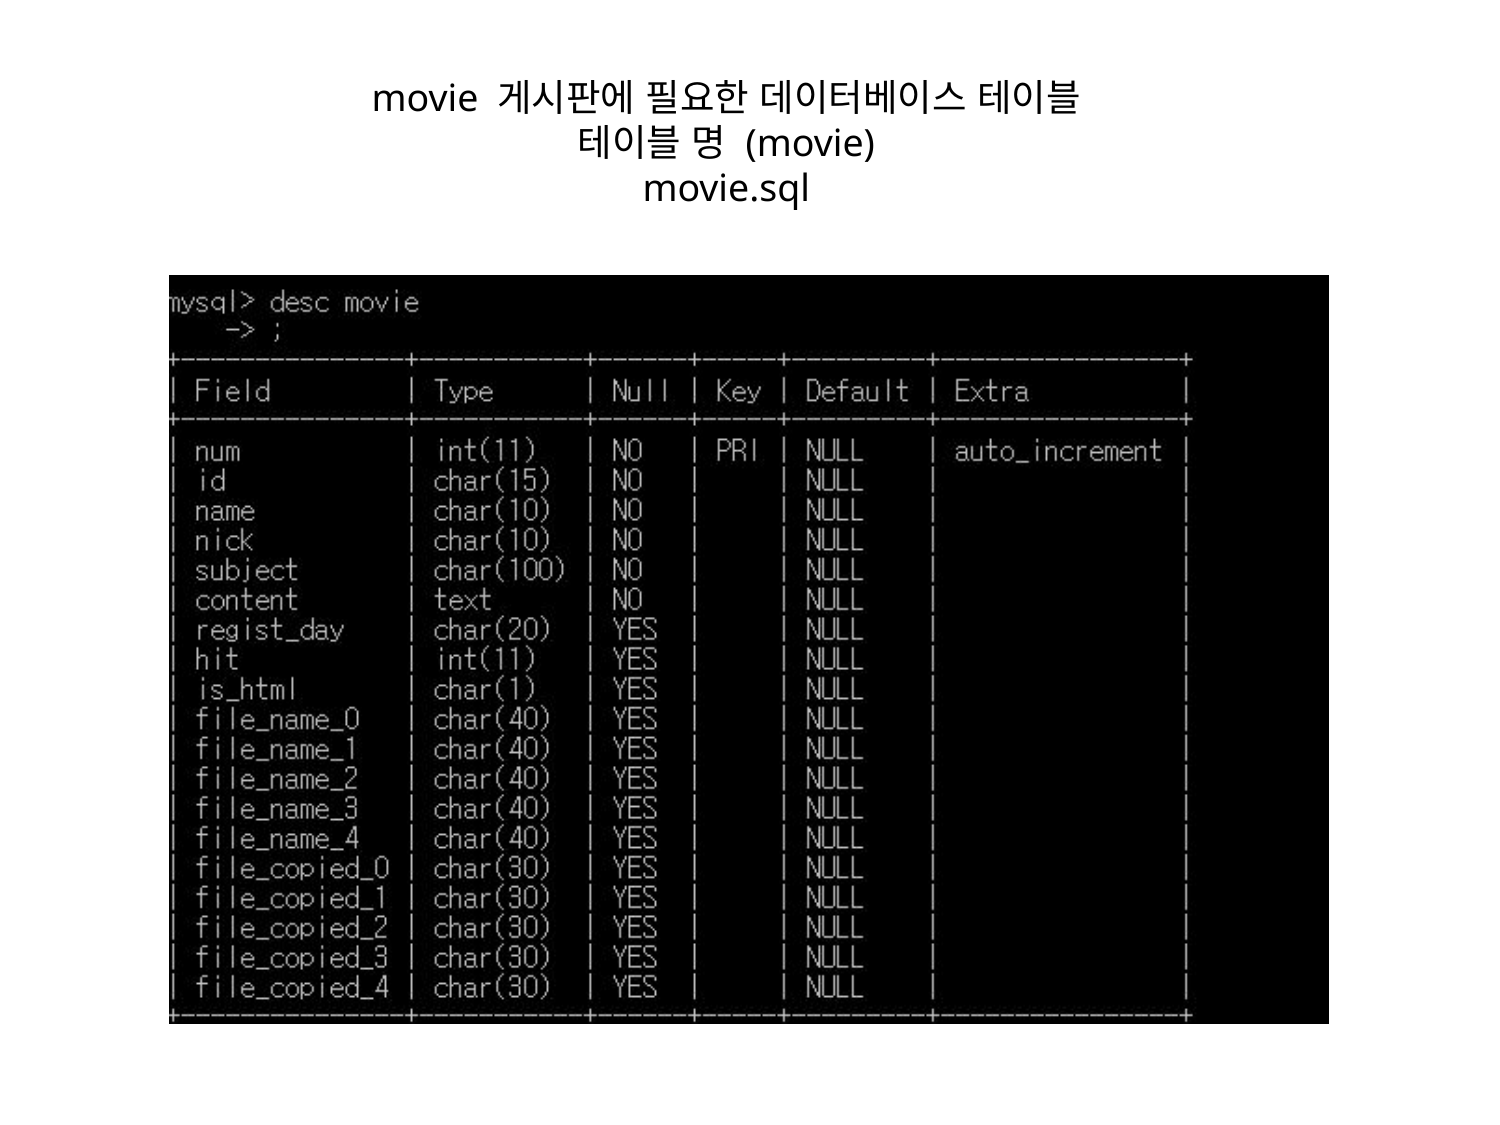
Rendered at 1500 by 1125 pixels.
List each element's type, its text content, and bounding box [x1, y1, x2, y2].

text_box movie 게시판에 필요한 데이터베이스 테이블 테이블 명 (movie) movie.sql [356, 66, 1096, 262]
picture [169, 274, 1330, 1024]
